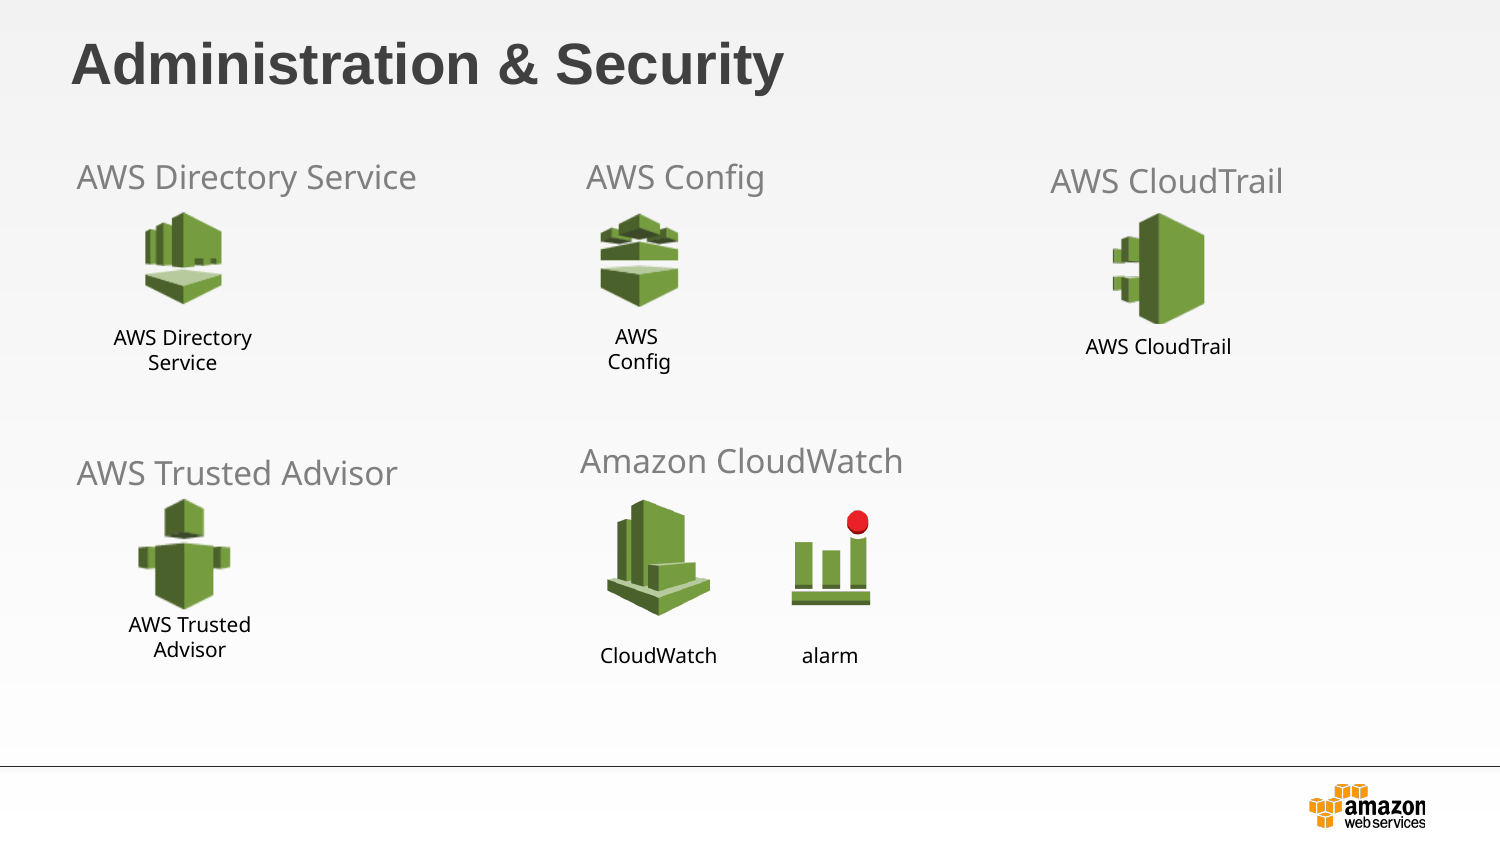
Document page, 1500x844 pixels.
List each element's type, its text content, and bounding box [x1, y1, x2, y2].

text_box alarm [794, 642, 866, 668]
picture [108, 478, 261, 631]
picture [598, 497, 720, 618]
title Administration & Security [55, 18, 1402, 160]
picture [769, 497, 891, 618]
picture [1112, 212, 1205, 324]
text_box AWS Config [569, 323, 709, 374]
text_box CloudWatch [594, 642, 724, 668]
picture [575, 196, 704, 325]
text_box Amazon CloudWatch [561, 432, 924, 488]
text_box AWS Config [571, 148, 1237, 204]
text_box AWS CloudTrail [1079, 333, 1238, 359]
text_box AWS Directory Service [113, 324, 253, 375]
text_box AWS Trusted Advisor [113, 612, 267, 663]
text_box AWS Trusted Advisor [61, 445, 728, 500]
text_box AWS CloudTrail [1035, 152, 1308, 208]
text_box AWS Directory Service [61, 148, 571, 204]
picture [120, 195, 247, 323]
